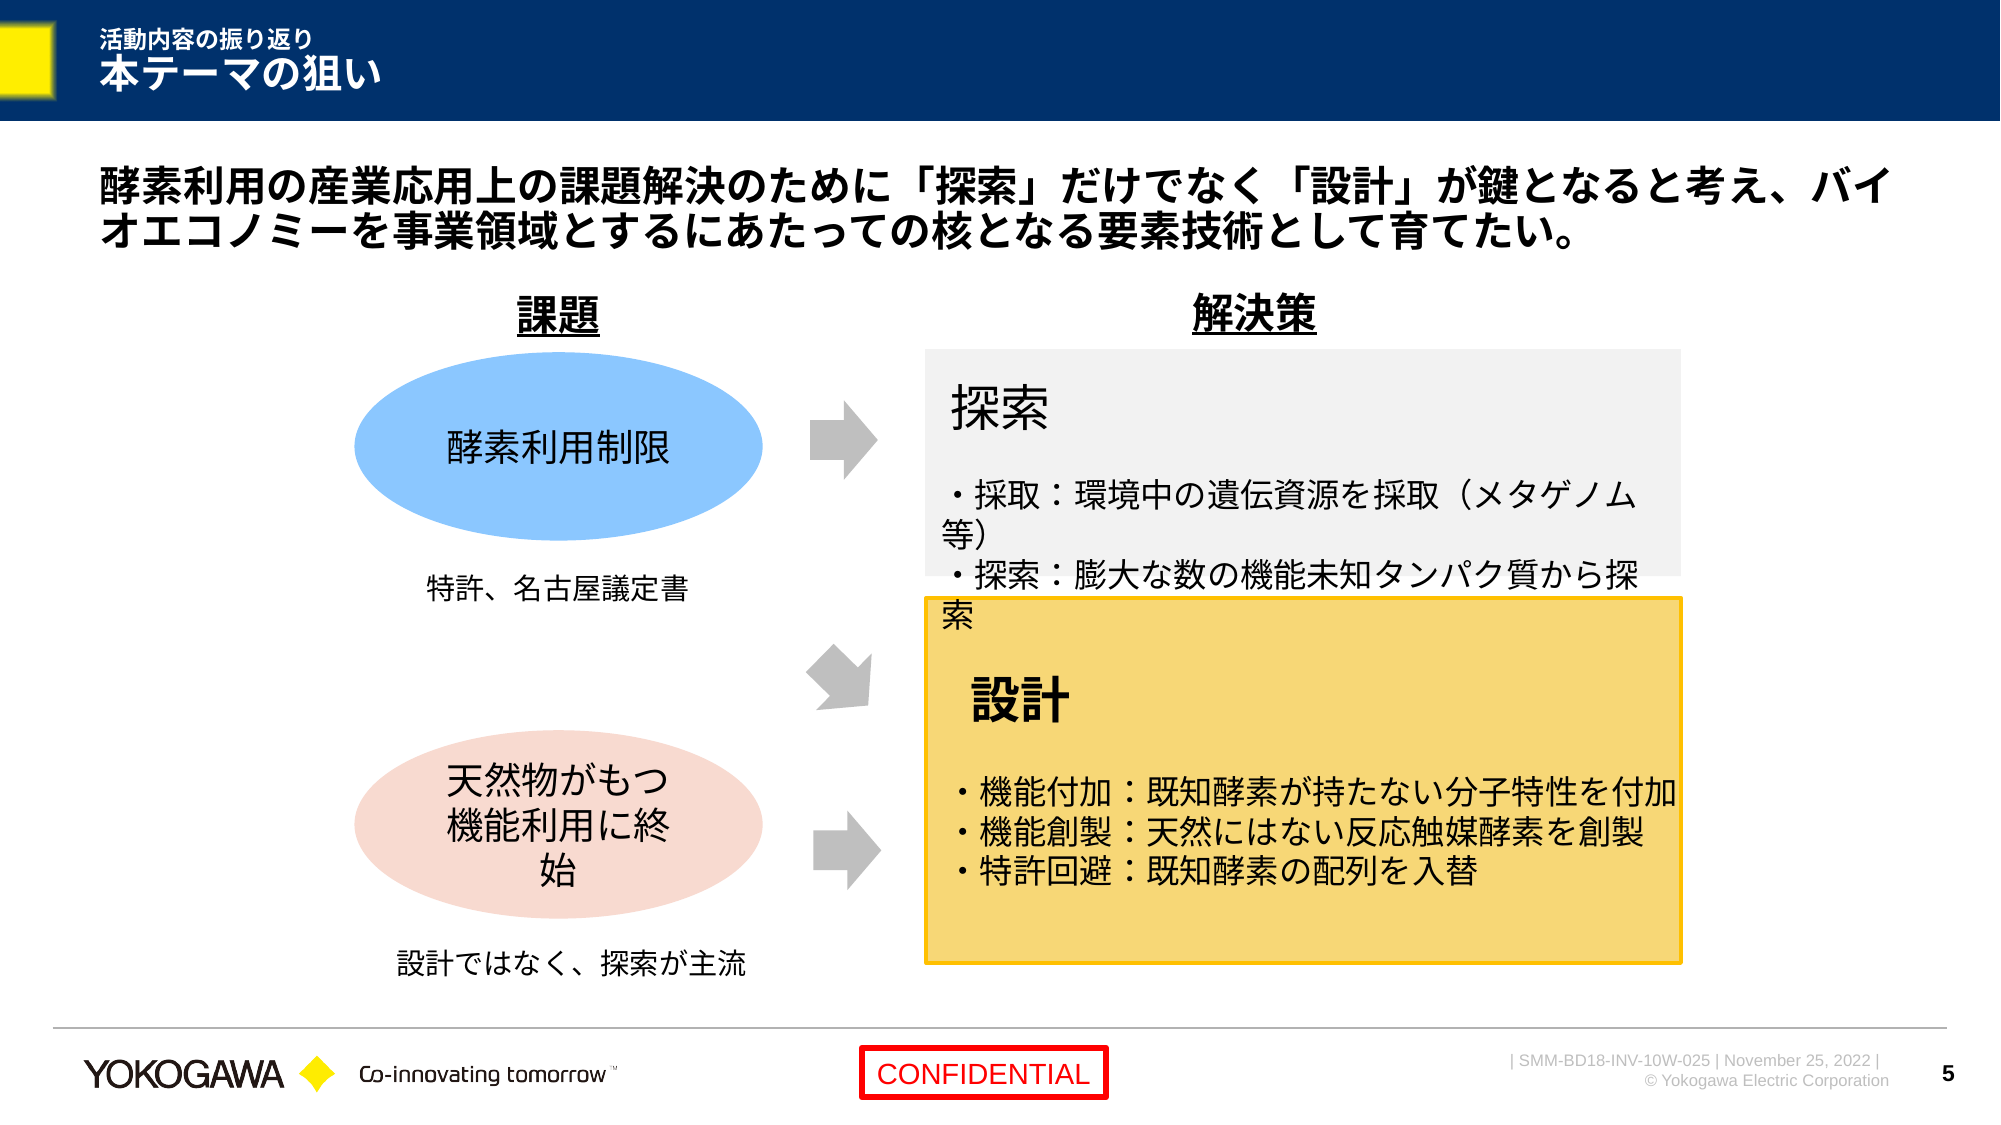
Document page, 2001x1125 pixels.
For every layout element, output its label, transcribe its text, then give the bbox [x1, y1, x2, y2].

text_box 酵素利用制限 [354, 352, 763, 541]
text_box 解決策 [1177, 279, 1333, 345]
text_box 設計ではなく、探索が主流 [381, 937, 762, 988]
text_box 課題 [501, 281, 616, 347]
list 酵素利用の産業応用上の課題解決のために「探索」だけでなく「設計」が鍵となると考え、バイオエコノミーを事業領域とするにあたっての核となる要素技術として育てたい。 [84, 158, 1946, 264]
text_box 特許、名古屋議定書 [411, 562, 705, 613]
picture [0, 6, 69, 115]
text_box [926, 642, 1681, 963]
title 活動内容の振り返り 本テーマの狙い [84, 20, 1955, 106]
text_box 天然物がもつ 機能利用に終始 [354, 730, 763, 919]
text_box 設計 [955, 661, 1086, 737]
text_box 探索 [935, 369, 1065, 445]
text_box [813, 810, 882, 891]
text_box ・採取：環境中の遺伝資源を採取（メタゲノム等） ・探索：膨大な数の機能未知タンパク質から探索 [926, 466, 1681, 642]
text_box [925, 349, 1681, 577]
picture [83, 1055, 617, 1093]
slide_number 5 [1904, 1042, 1970, 1103]
text_box [805, 643, 872, 711]
text_box ・機能付加：既知酵素が持たない分子特性を付加 ・機能創製：天然にはない反応触媒酵素を創製 ・特許回避：既知酵素の配列を入替 [932, 763, 1694, 898]
text_box [810, 400, 878, 480]
